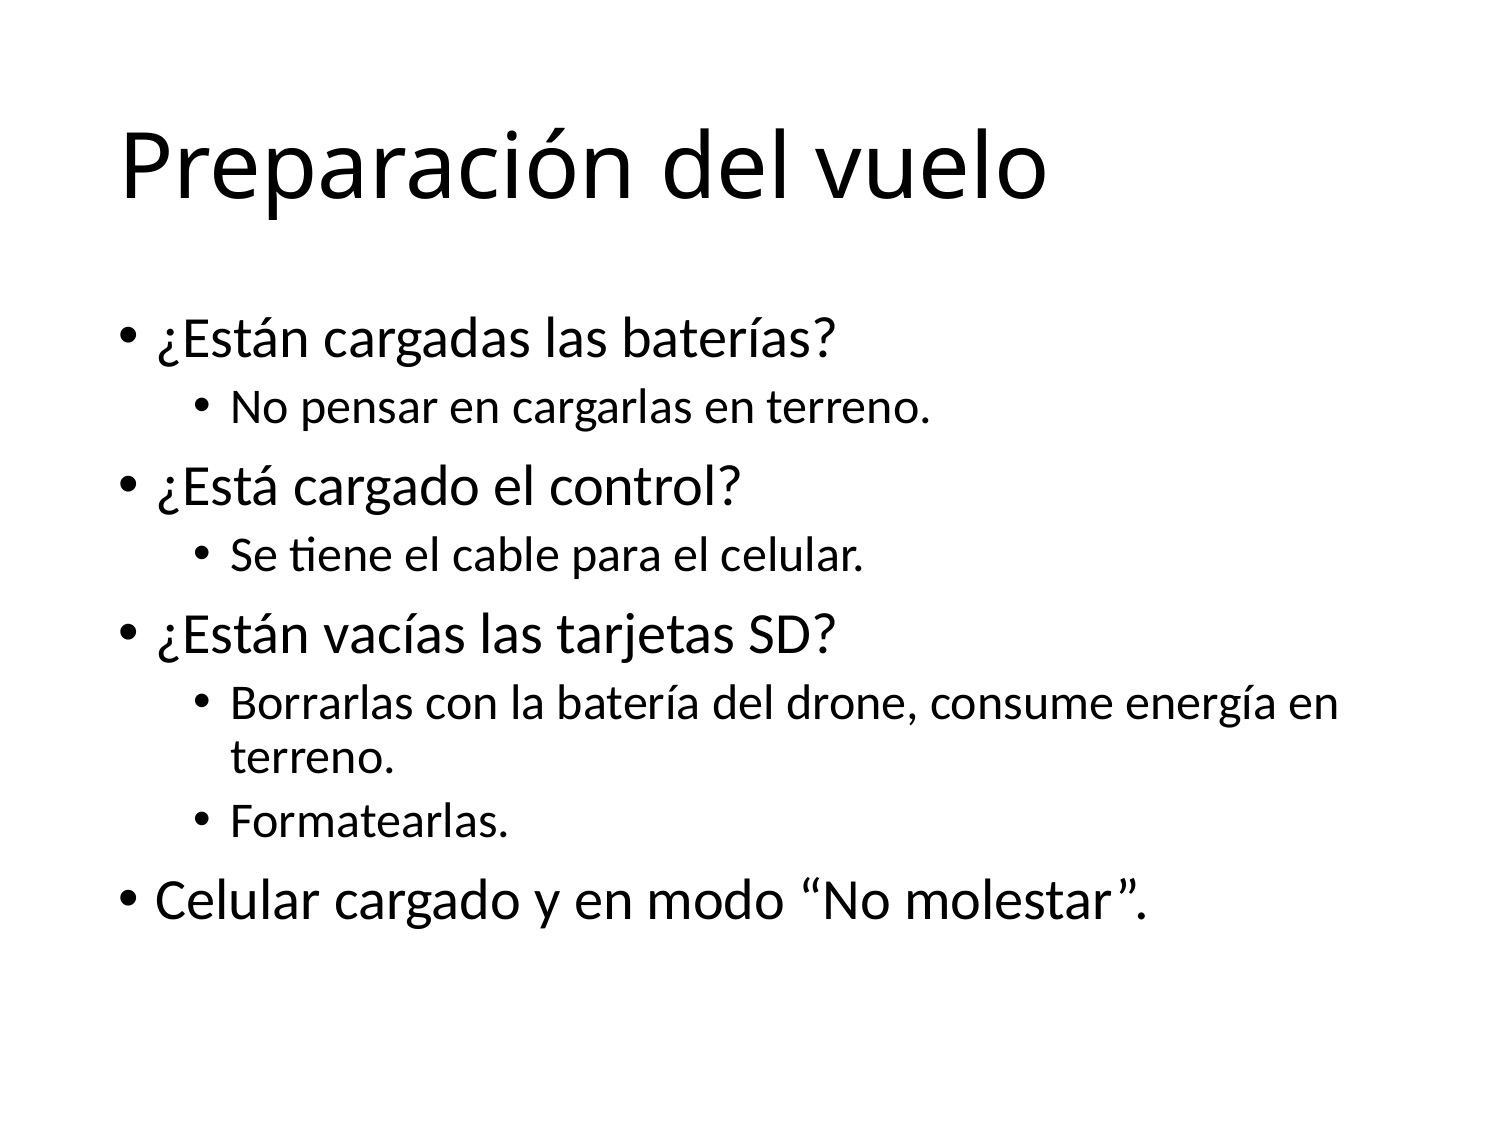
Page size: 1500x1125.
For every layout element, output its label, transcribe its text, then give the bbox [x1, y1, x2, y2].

list ¿Están cargadas las baterías? No pensar en cargarlas en terreno. ¿Está cargado el control? Se tiene el cable para el celular. ¿Están vacías las tarjetas SD? Borrarlas con la batería del drone, consume energía en terreno. Formatearlas. Celular cargado y en modo “No molestar”. [103, 299, 1397, 1014]
title Preparación del vuelo [103, 59, 1397, 278]
